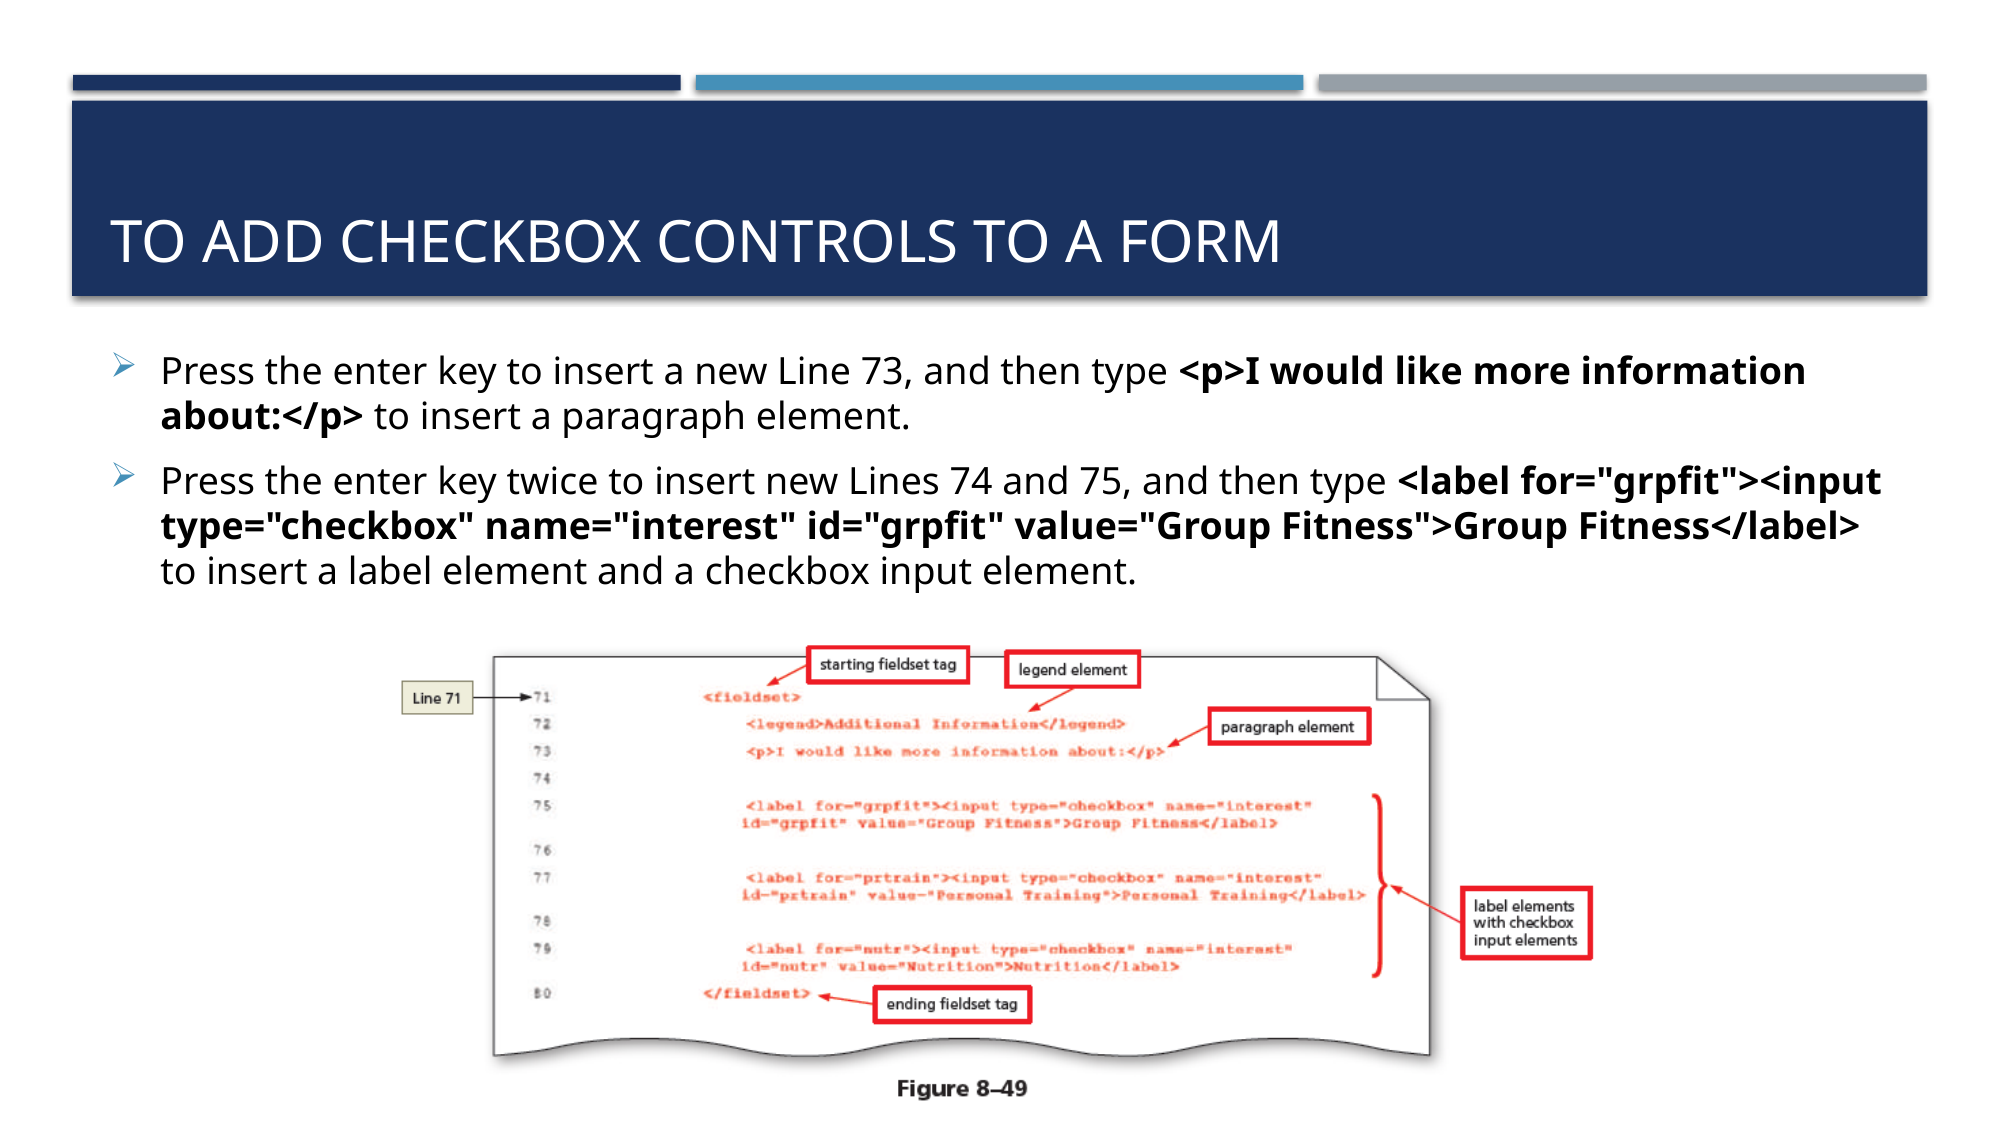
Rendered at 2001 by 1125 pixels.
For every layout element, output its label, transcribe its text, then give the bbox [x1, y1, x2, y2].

picture [399, 639, 1601, 1107]
list Press the enter key to insert a new Line 73, and then type <p>I would like more information about:</p> to insert a paragraph element. Press the enter key twice to insert new Lines 74 and 75, and then type <label for="grpfit"><input type="checkbox" name="interest" id="grpfit" value="Group Fitness">Group Fitness</label> to insert a label element and a checkbox input element. [95, 339, 1905, 1061]
title To Add Checkbox Controls to a Form [95, 115, 1905, 282]
